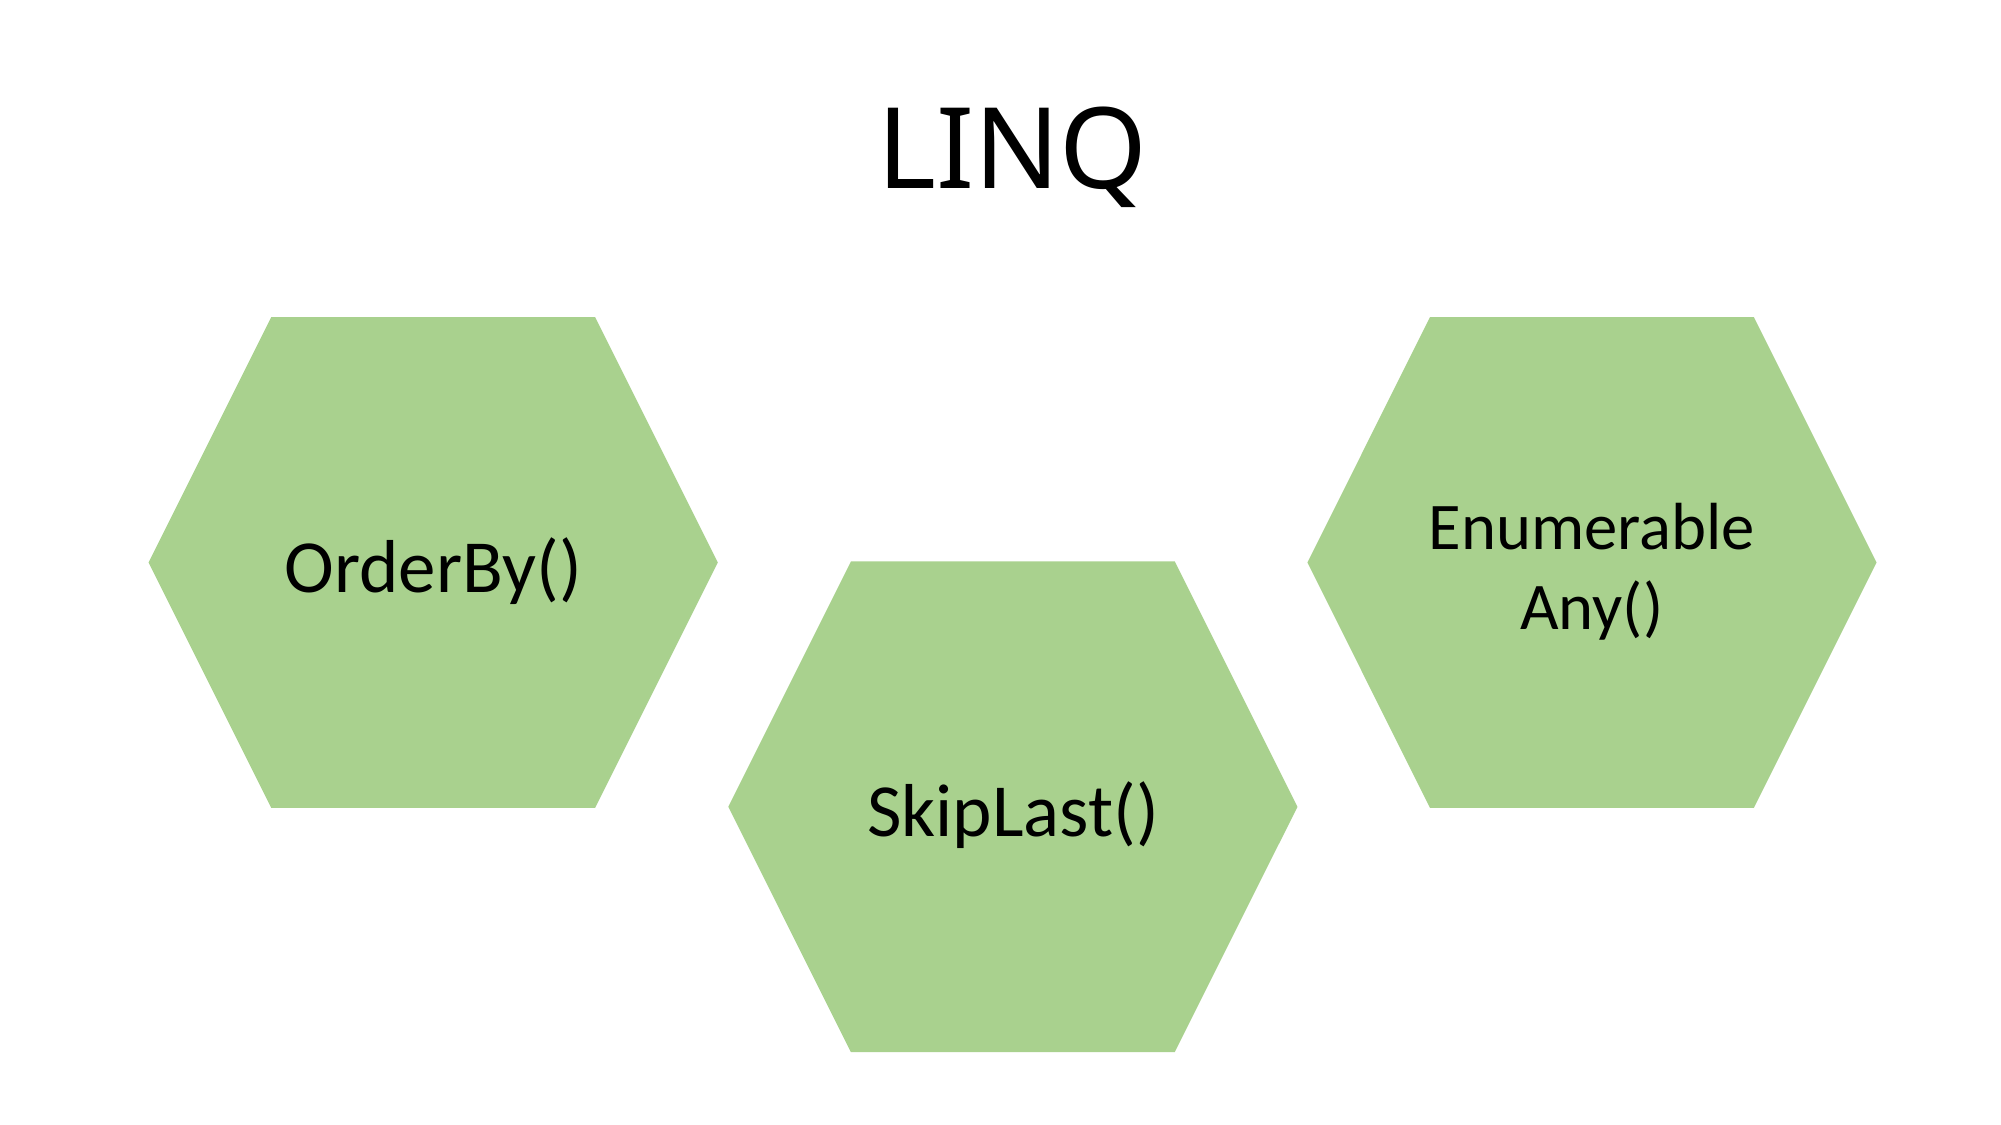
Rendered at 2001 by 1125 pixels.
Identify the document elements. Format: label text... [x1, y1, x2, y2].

text_box SkipLast() [728, 561, 1298, 1053]
text_box Enumerable Any() [1307, 317, 1877, 808]
text_box OrderBy() [148, 317, 718, 808]
title LINQ [149, 43, 1875, 262]
